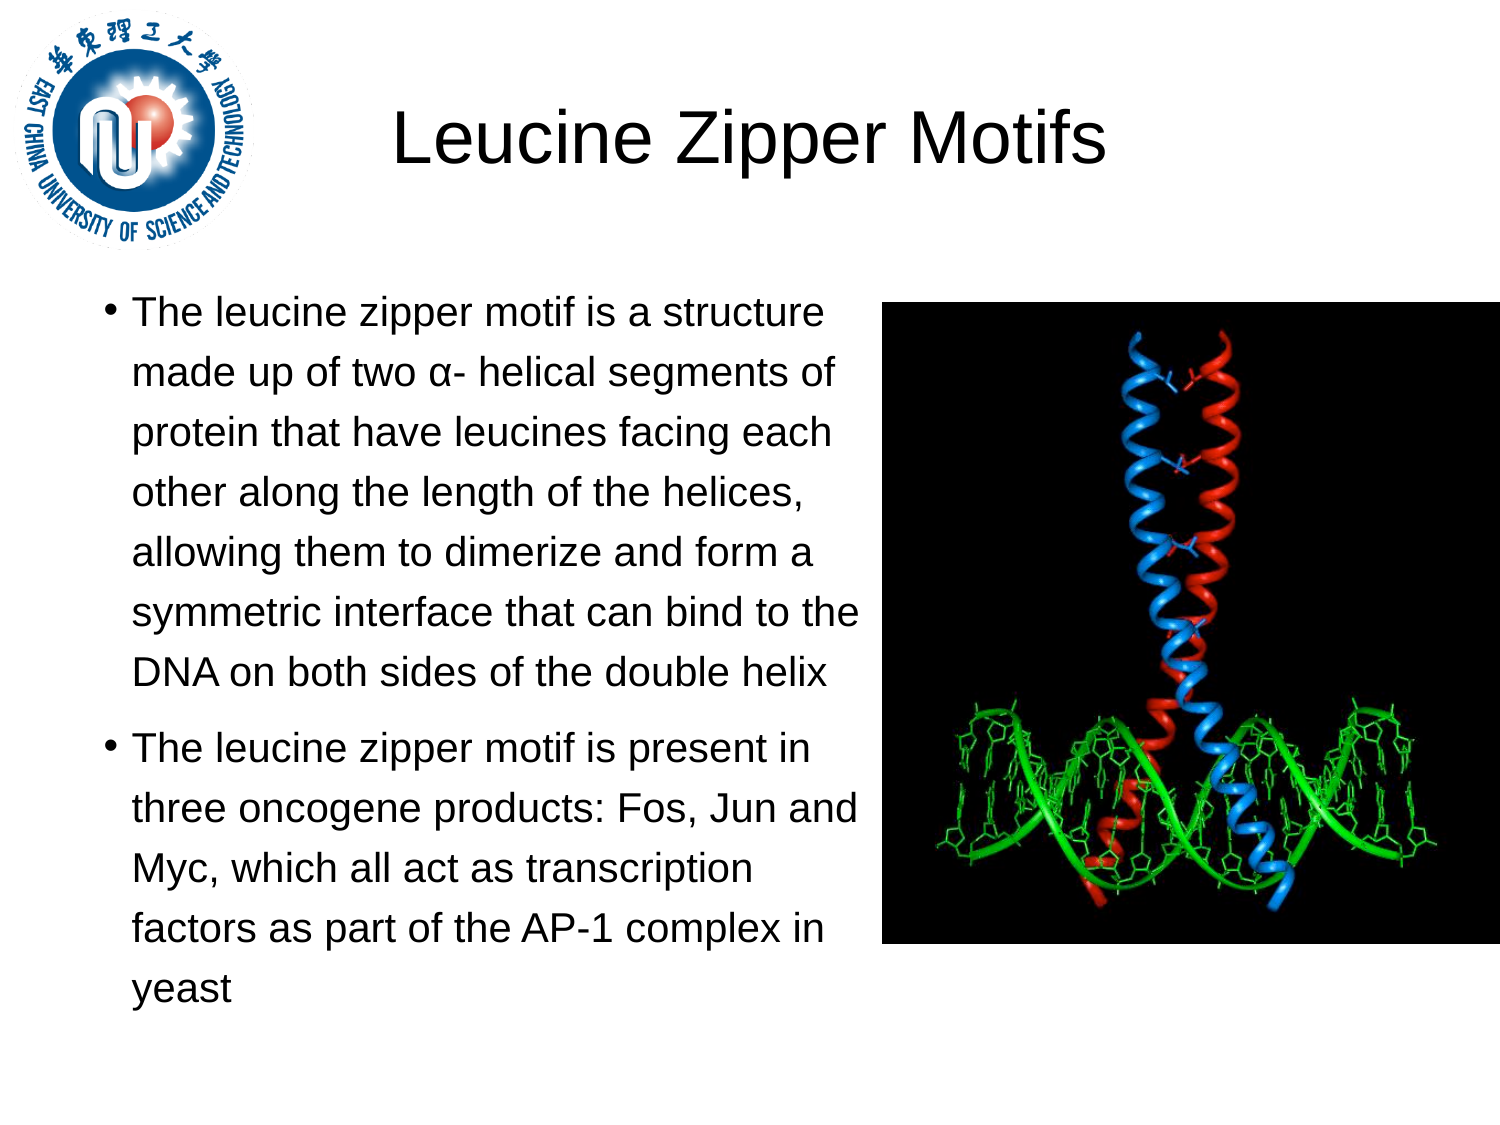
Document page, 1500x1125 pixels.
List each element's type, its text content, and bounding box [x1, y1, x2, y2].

picture [13, 9, 254, 250]
picture [881, 302, 1500, 944]
list The leucine zipper motif is a structure made up of two α- helical segments of protein that have leucines facing each other along the length of the helices, allowing them to dimerize and form a symmetric interface that can bind to the DNA on both sides of the double helix The leucine zipper motif is present in three oncogene products: Fos, Jun and Myc, which all act as transcription factors as part of the AP-1 complex in yeast [88, 267, 892, 1059]
title Leucine Zipper Motifs [376, 59, 1397, 219]
